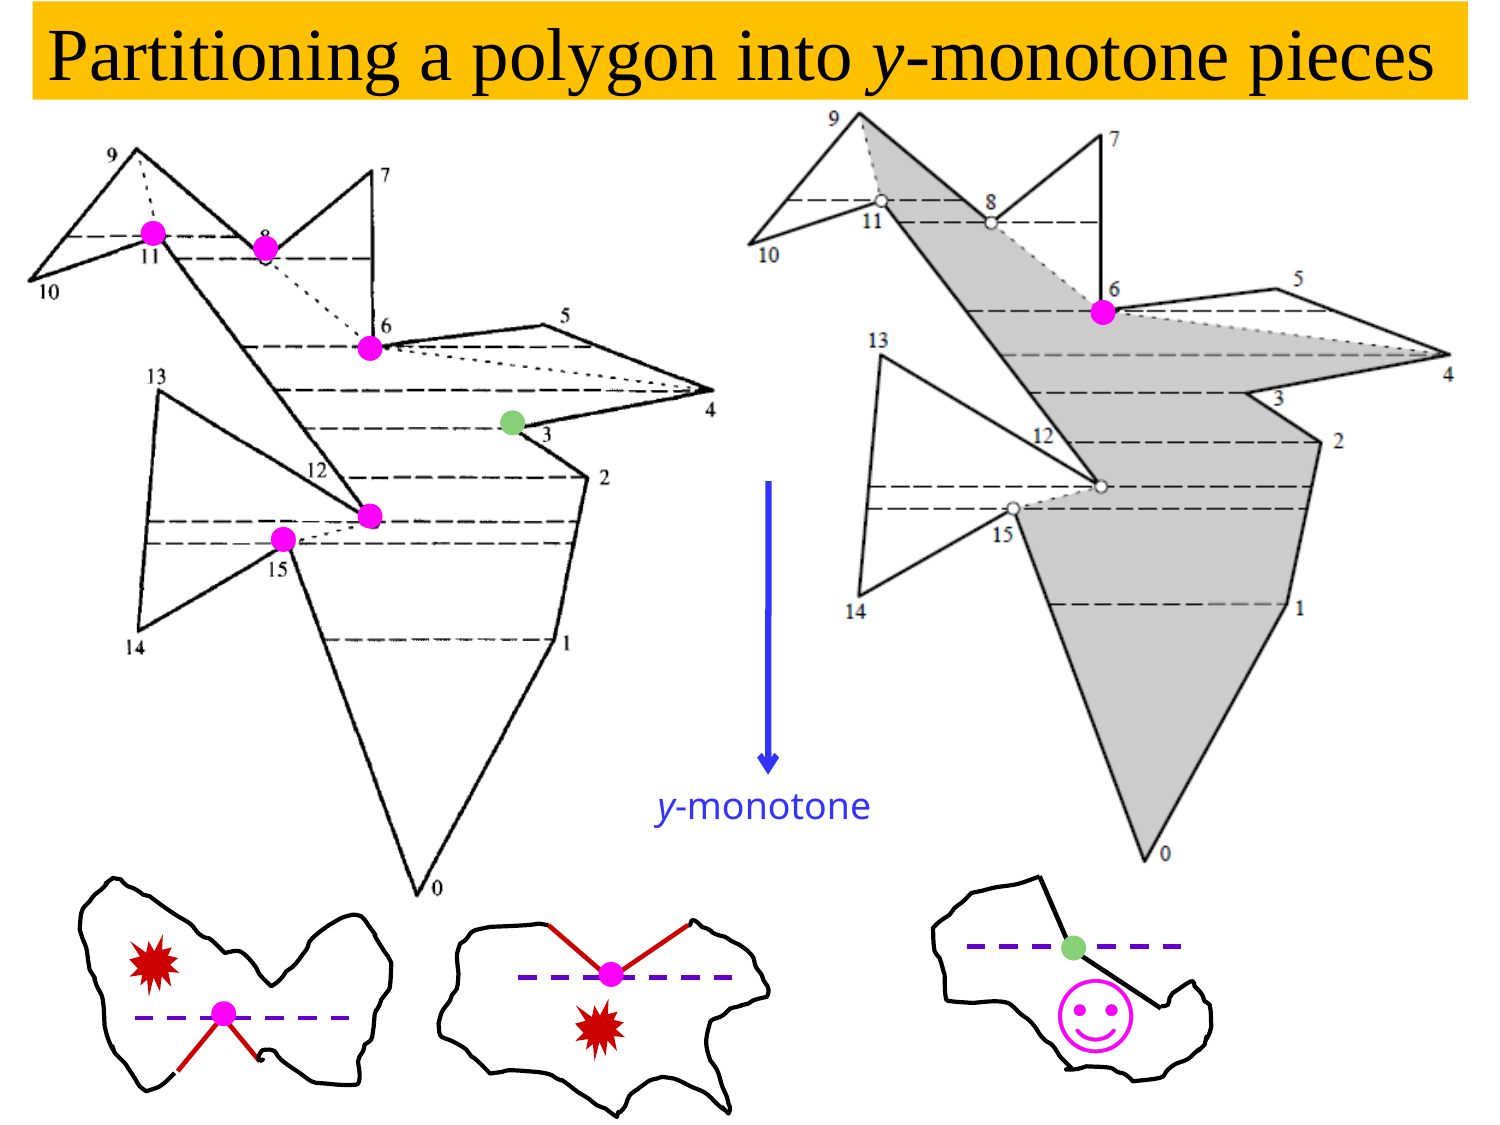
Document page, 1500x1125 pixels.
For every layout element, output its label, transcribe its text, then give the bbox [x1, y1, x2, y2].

title Partitioning a polygon into y-monotone pieces [32, 1, 1468, 100]
picture [11, 99, 1466, 913]
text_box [932, 876, 1212, 1082]
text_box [79, 877, 392, 1092]
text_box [438, 919, 769, 1118]
picture [1048, 969, 1143, 1063]
